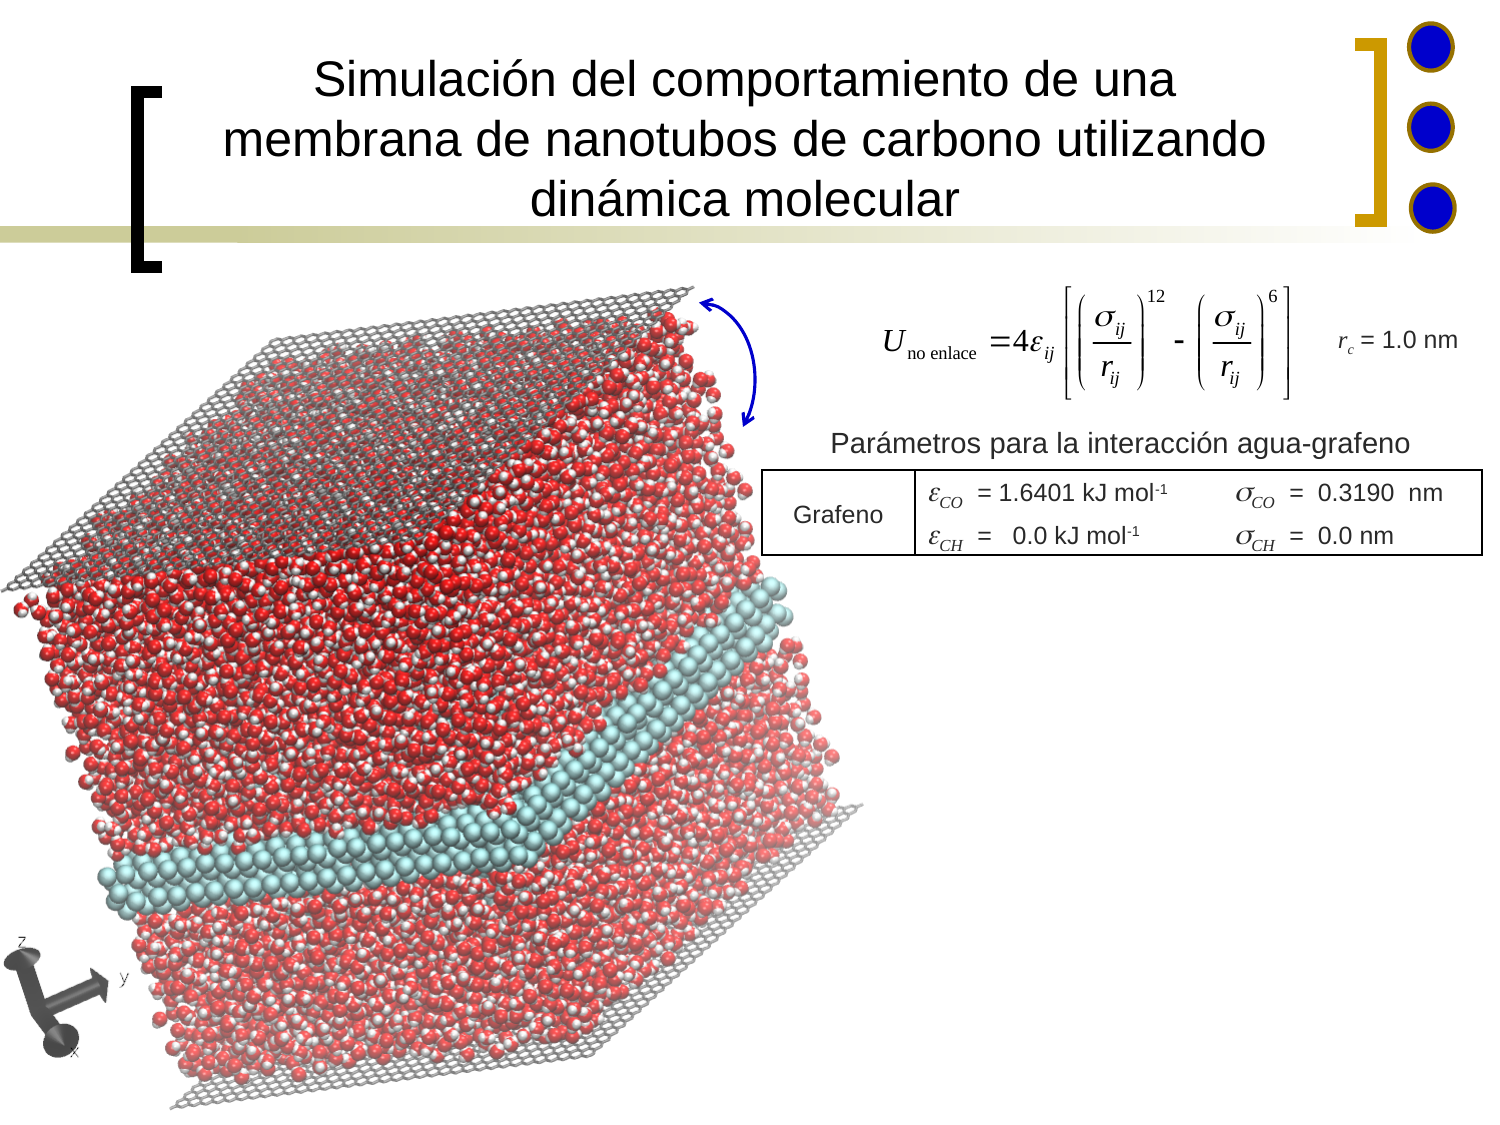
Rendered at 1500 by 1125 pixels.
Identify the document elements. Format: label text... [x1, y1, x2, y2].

table_cell CH = 0.0 nm [1222, 513, 1481, 554]
text_box Parámetros para la interacción agua-grafeno [874, 417, 1427, 468]
text_box [1408, 182, 1457, 234]
table_header Grafeno [874, 471, 914, 554]
table_header CO = 0.3190 nm [1222, 471, 1481, 513]
text_box rc = 1.0 nm [1322, 310, 1474, 365]
table_cell CH = 0.0 kJ mol-1 [916, 513, 1222, 554]
text_box Simulación del comportamiento de una membrana de nanotubos de carbono utilizando dinámica molecular [196, 30, 1294, 282]
picture [0, 278, 869, 1113]
text_box [1406, 21, 1455, 73]
table_header CO = 1.6401 kJ mol-1 [916, 471, 1222, 513]
text_box [1406, 101, 1455, 153]
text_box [879, 278, 1302, 408]
